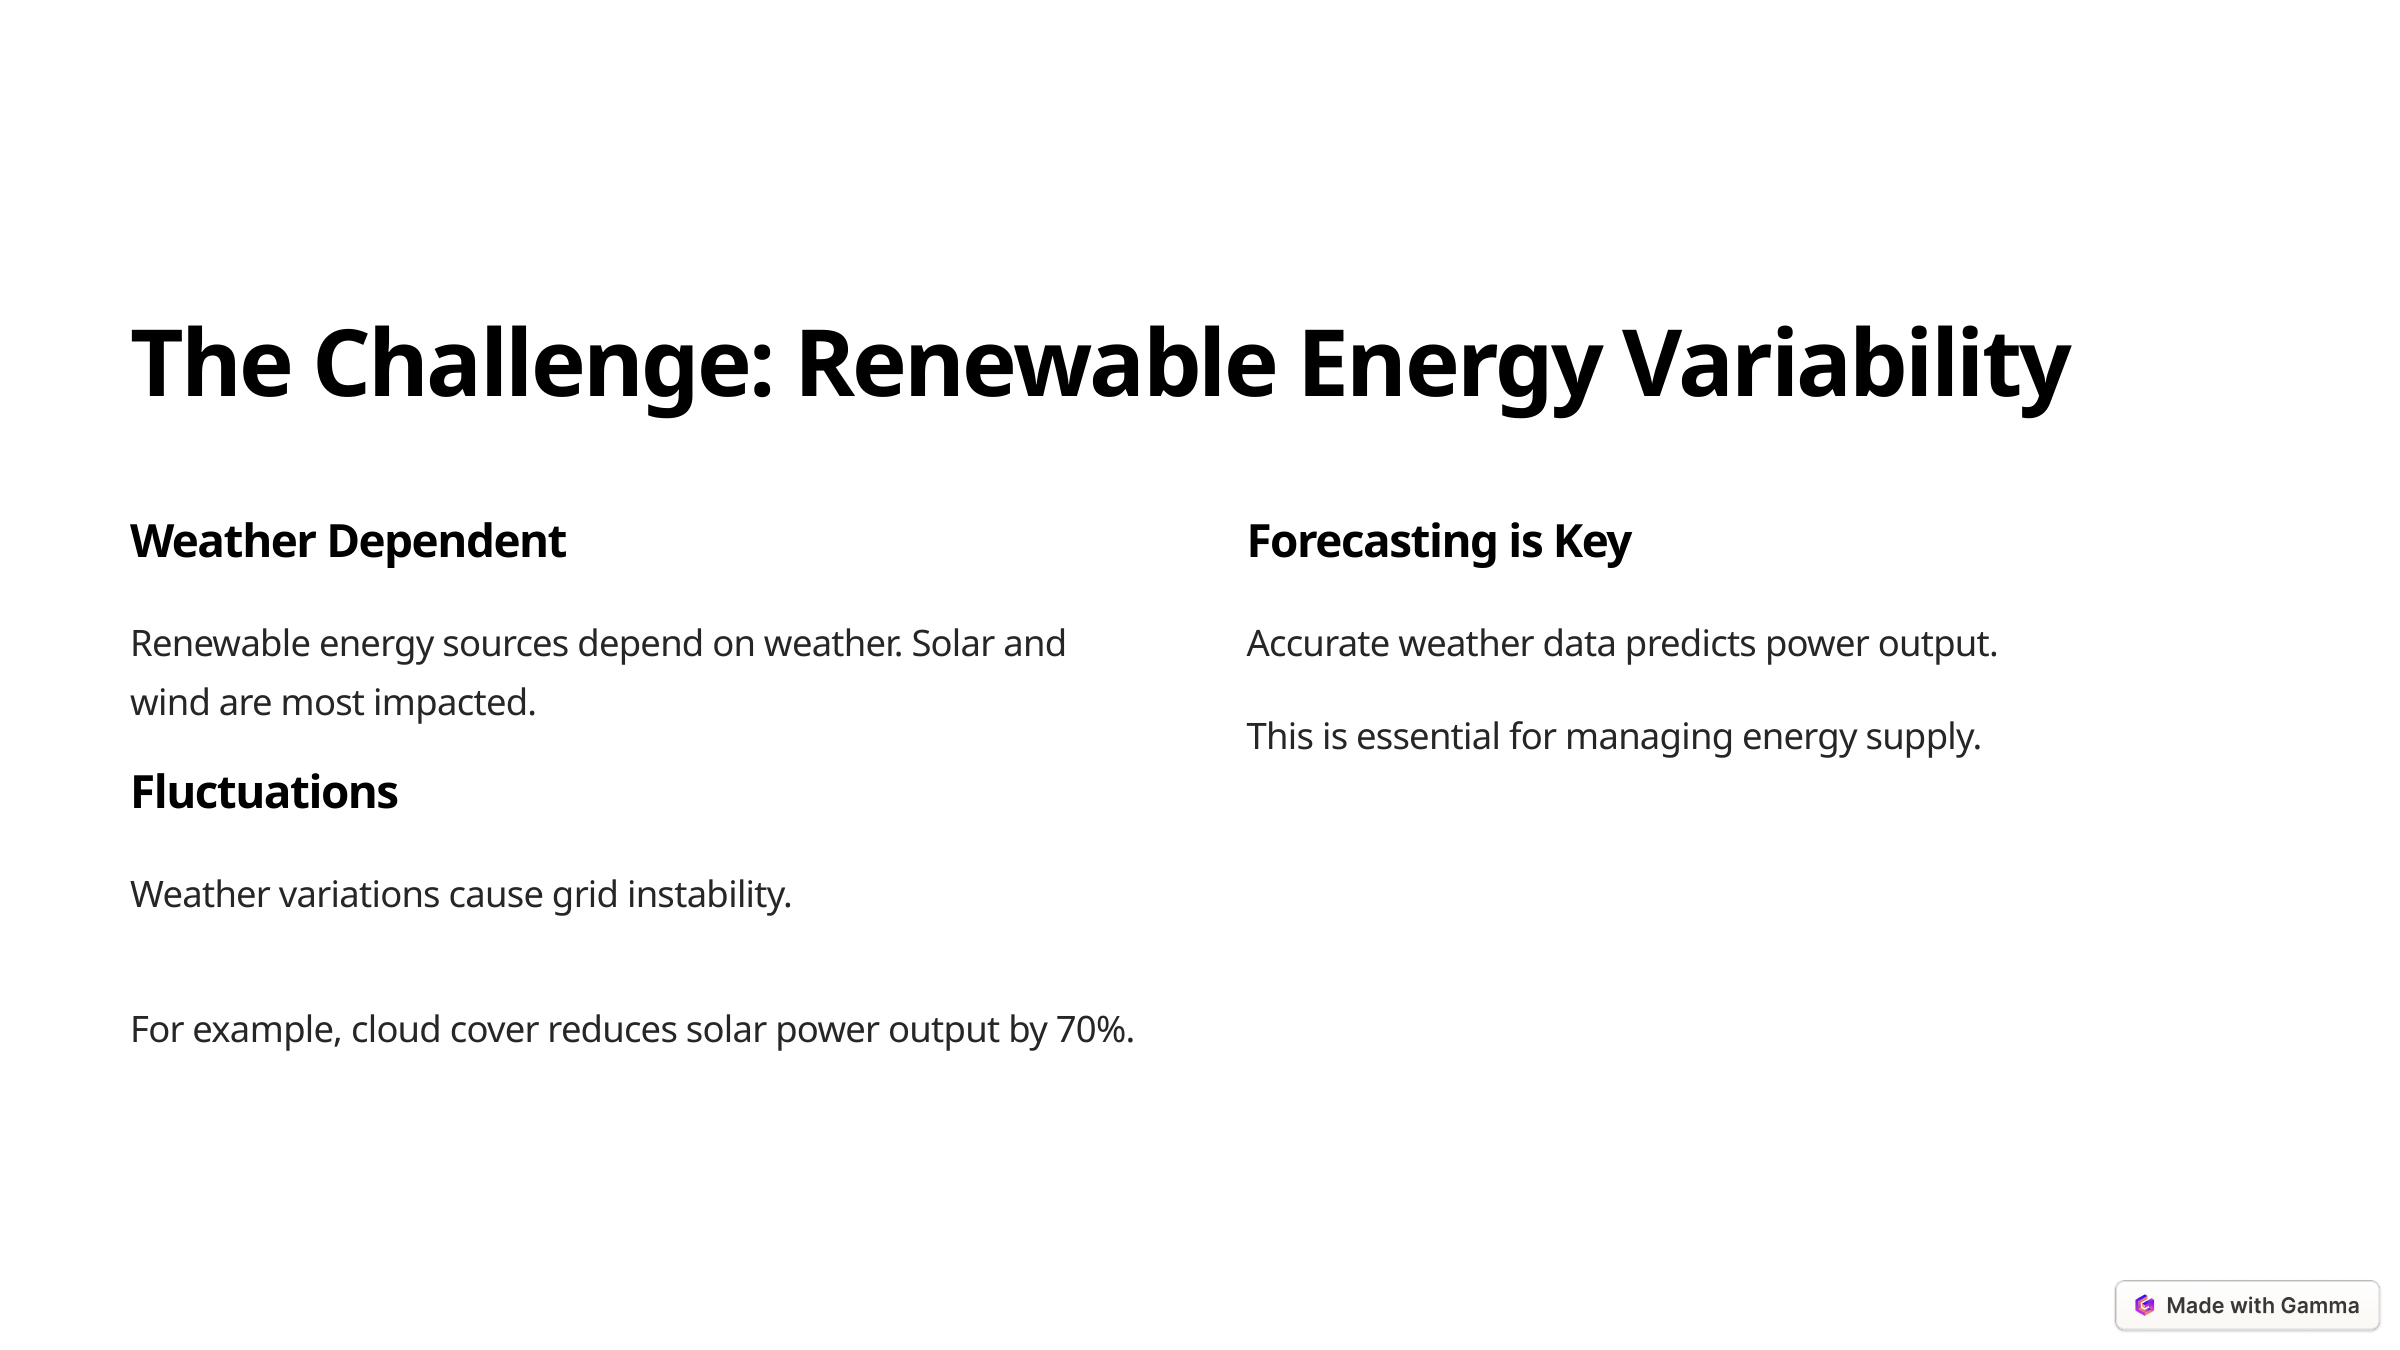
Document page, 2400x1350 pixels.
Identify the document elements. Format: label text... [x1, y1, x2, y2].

text_box For example, cloud cover reduces solar power output by 70%. [130, 990, 2270, 1051]
text_box Weather variations cause grid instability. [130, 855, 1155, 916]
text_box Weather Dependent [130, 508, 596, 567]
text_box Renewable energy sources depend on weather. Solar and wind are most impacted. [130, 604, 1155, 724]
picture [2106, 1271, 2389, 1339]
text_box This is essential for managing energy supply. [1246, 697, 2271, 757]
text_box Fluctuations [130, 760, 596, 819]
text_box The Challenge: Renewable Energy Variability [130, 299, 2045, 416]
text_box Forecasting is Key [1246, 508, 1712, 567]
text_box Accurate weather data predicts power output. [1246, 604, 2271, 664]
